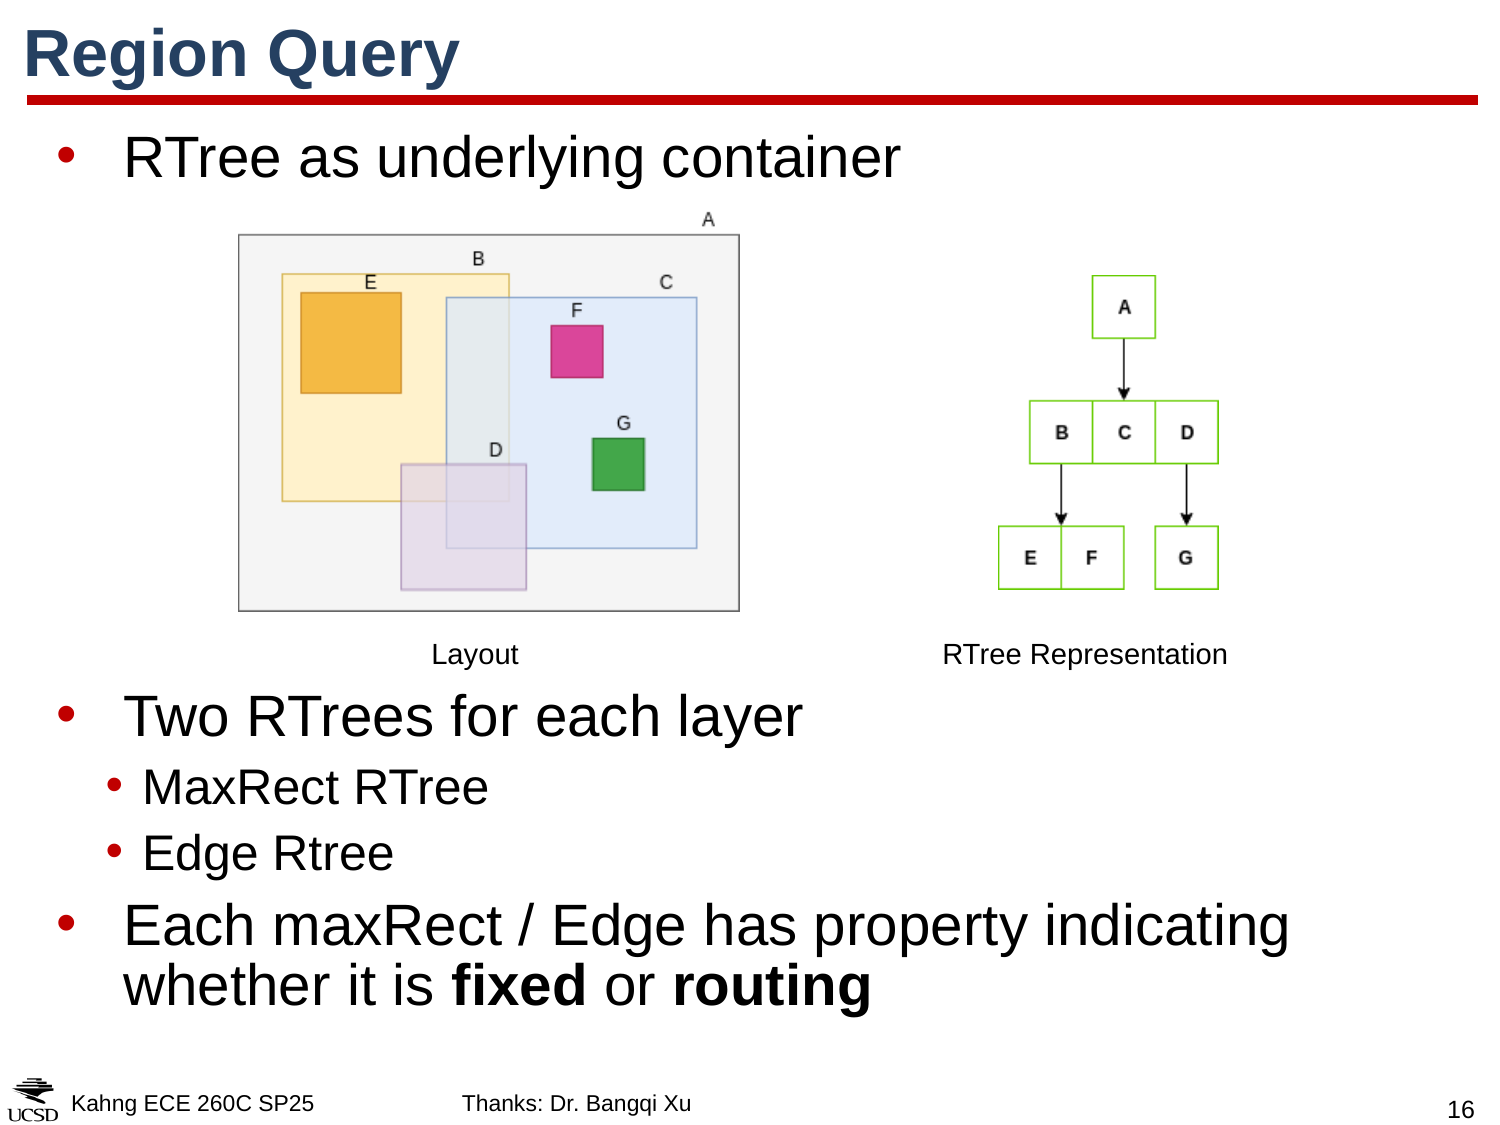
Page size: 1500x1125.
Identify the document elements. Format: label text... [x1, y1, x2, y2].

list RTree as underlying container Two RTrees for each layer MaxRect RTree Edge Rtree Each maxRect / Edge has property indicating whether it is fixed or routing [33, 122, 1478, 1050]
text_box Layout [416, 627, 713, 678]
picture [998, 275, 1220, 590]
text_box Kahng ECE 260C SP25 [56, 1081, 337, 1122]
text_box Thanks: Dr. Bangqi Xu [447, 1081, 728, 1122]
text_box RTree Representation [927, 627, 1364, 678]
picture [5, 1074, 60, 1125]
picture [238, 203, 741, 612]
title Region Query [8, 5, 1498, 104]
